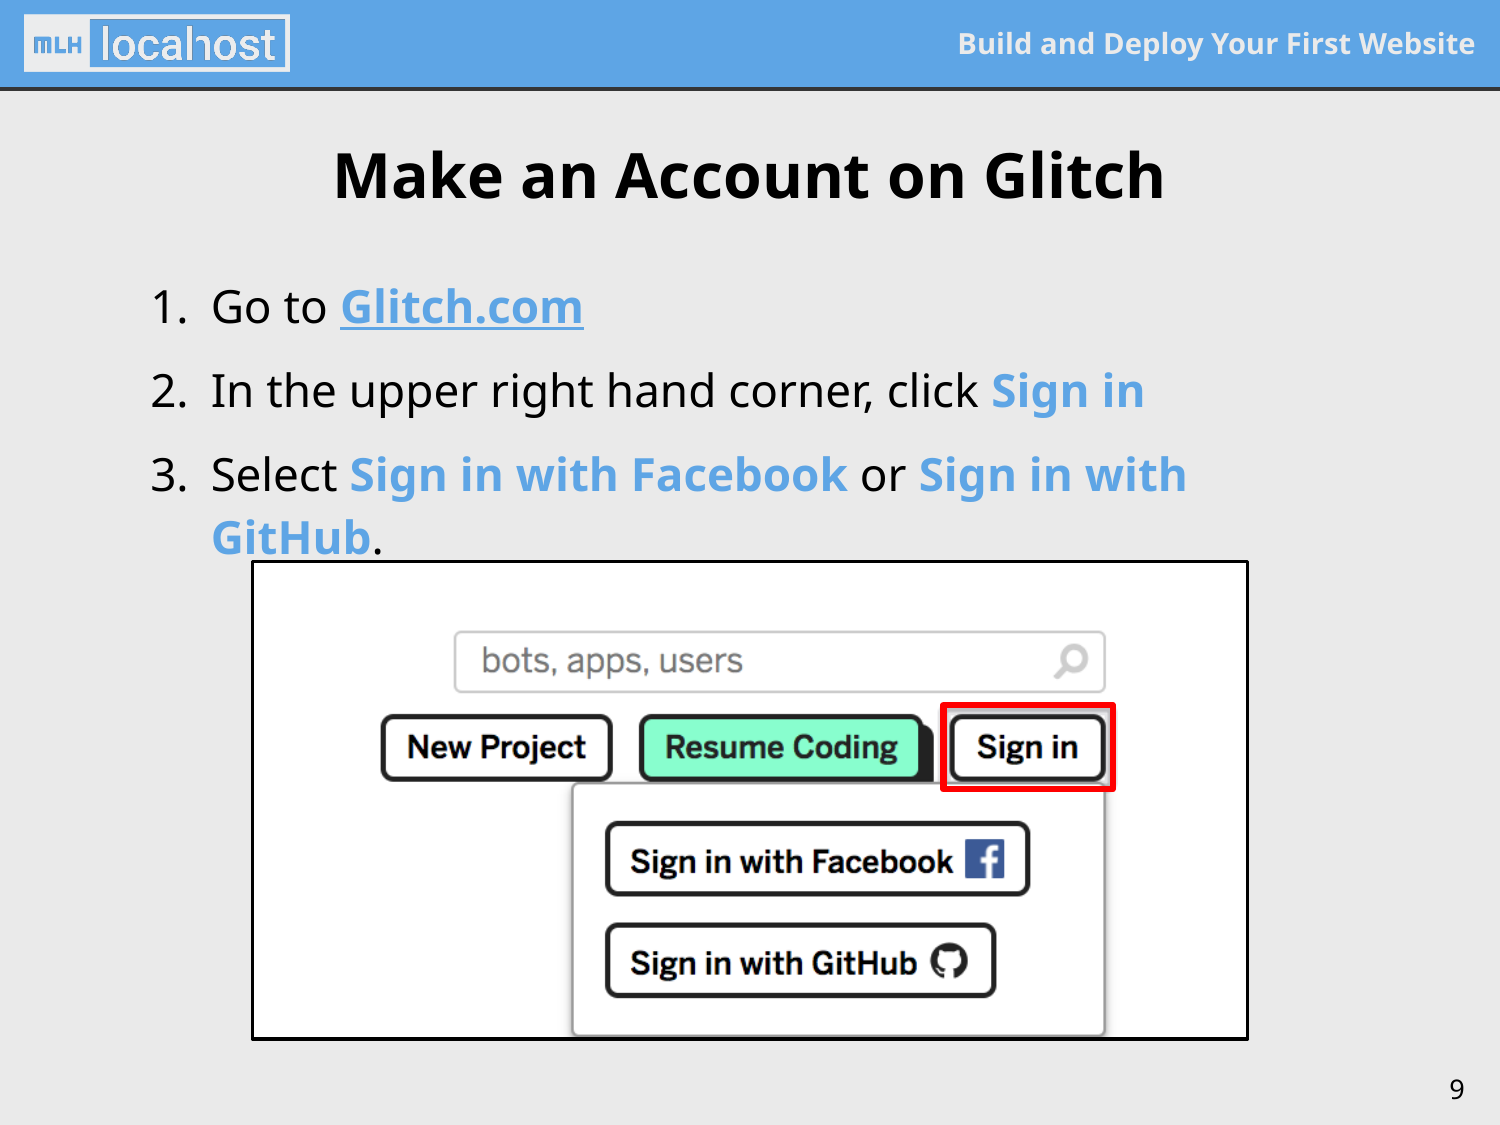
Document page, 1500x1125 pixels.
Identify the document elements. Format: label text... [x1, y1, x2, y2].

picture [253, 563, 1247, 1038]
text_box [735, 789, 1484, 1101]
slide_number ‹#› [1389, 1057, 1480, 1125]
text_box Go to Glitch.com In the upper right hand corner, click Sign in Select Sign in with Facebook or Sign in with GitHub. [120, 254, 1379, 565]
title Make an Account on Glitch [26, 106, 1474, 242]
picture [24, 14, 290, 72]
